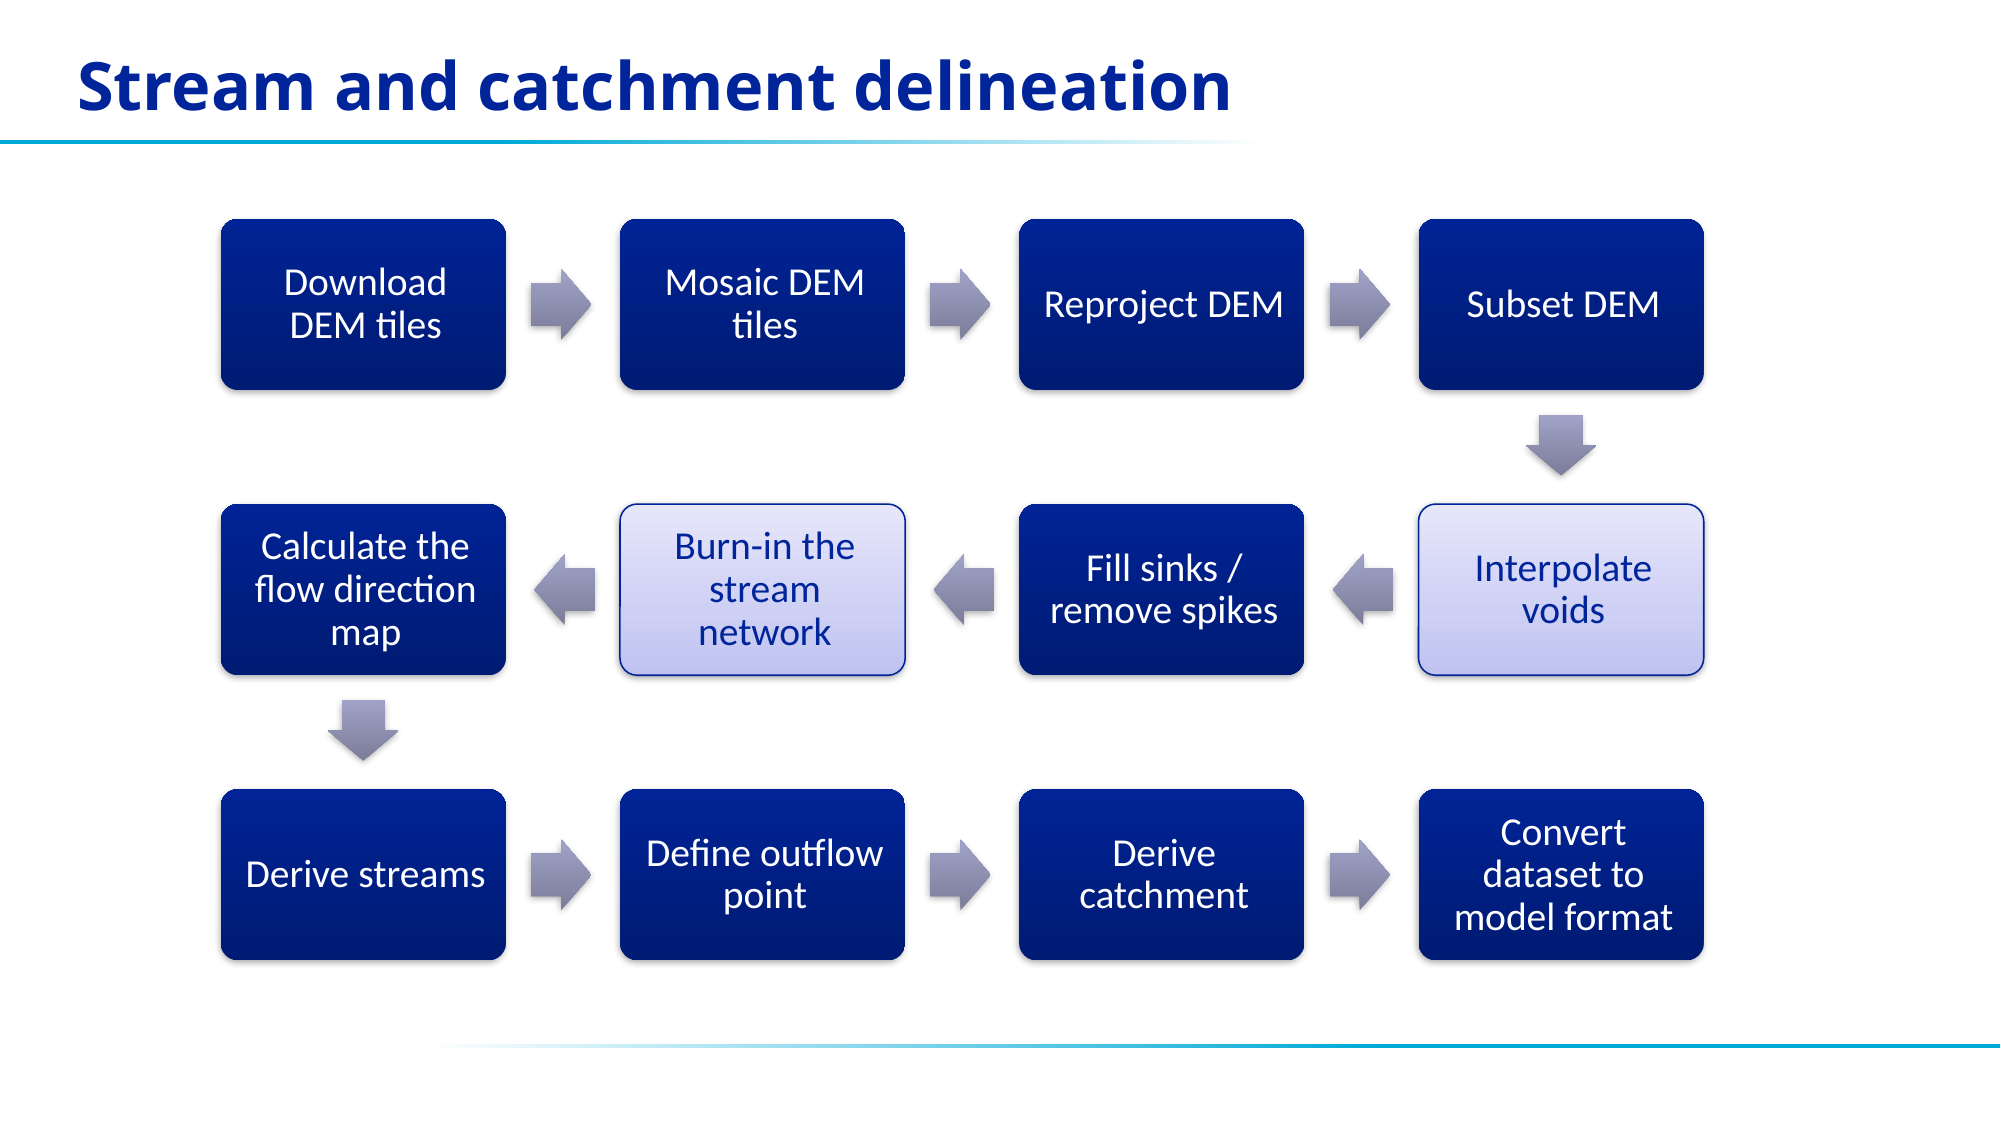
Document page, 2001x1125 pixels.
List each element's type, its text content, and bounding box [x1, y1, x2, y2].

title Stream and catchment delineation [62, 23, 1637, 132]
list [61, 218, 1863, 962]
